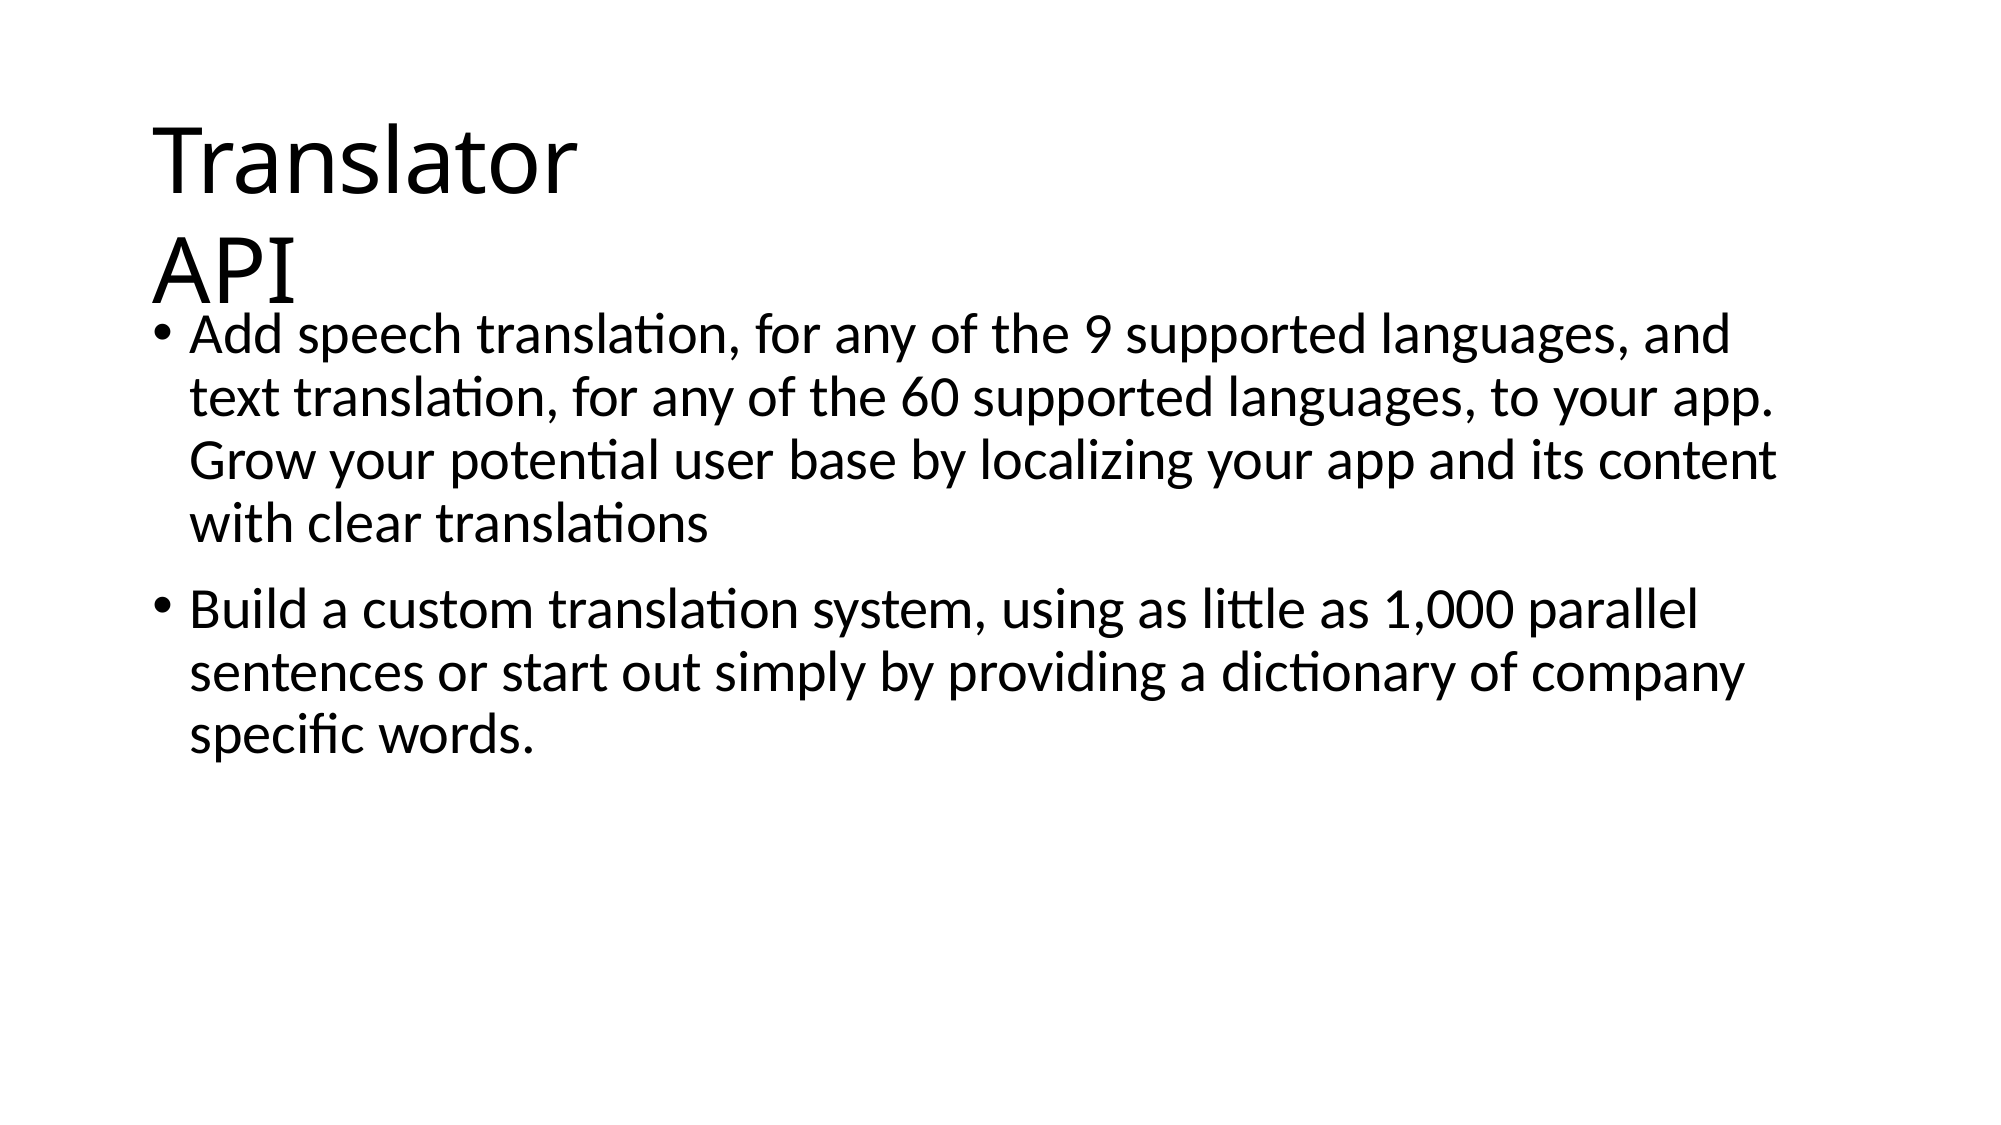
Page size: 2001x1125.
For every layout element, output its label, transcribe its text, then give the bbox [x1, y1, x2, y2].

text_box Add speech translation, for any of the 9 supported languages, and text translation, for any of the 60 supported languages, to your app. Grow your potential user base by localizing your app and its content with clear translations Build a custom translation system, using as little as 1,000 parallel sentences or start out simply by providing a dictionary of company specific words. [150, 294, 1800, 766]
title Translator API [150, 100, 662, 294]
